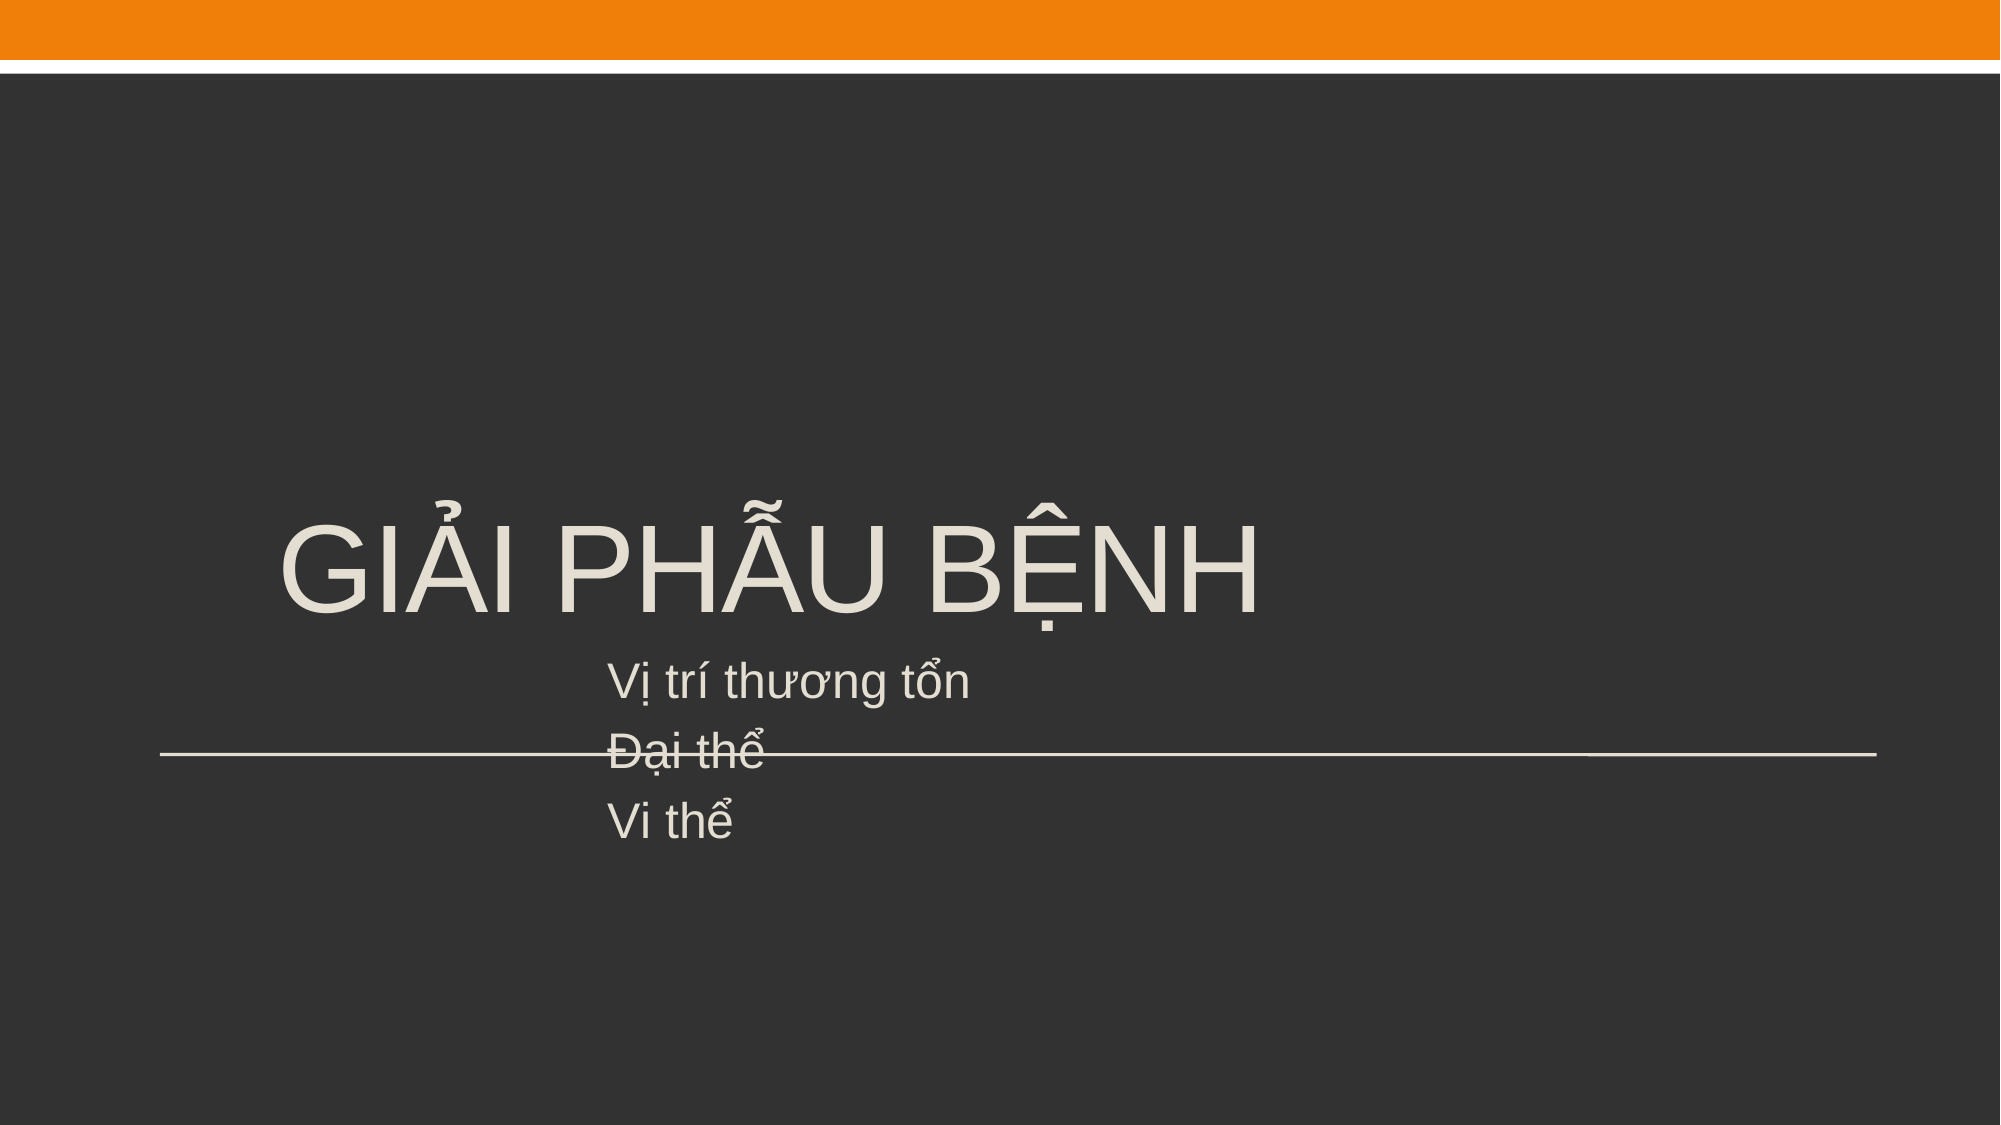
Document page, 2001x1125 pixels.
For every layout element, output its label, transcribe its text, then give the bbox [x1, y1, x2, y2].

title Giải phẫu bệnh [262, 404, 1725, 646]
list Vị trí thương tổn Đại thể Vi thể [592, 640, 1300, 1043]
